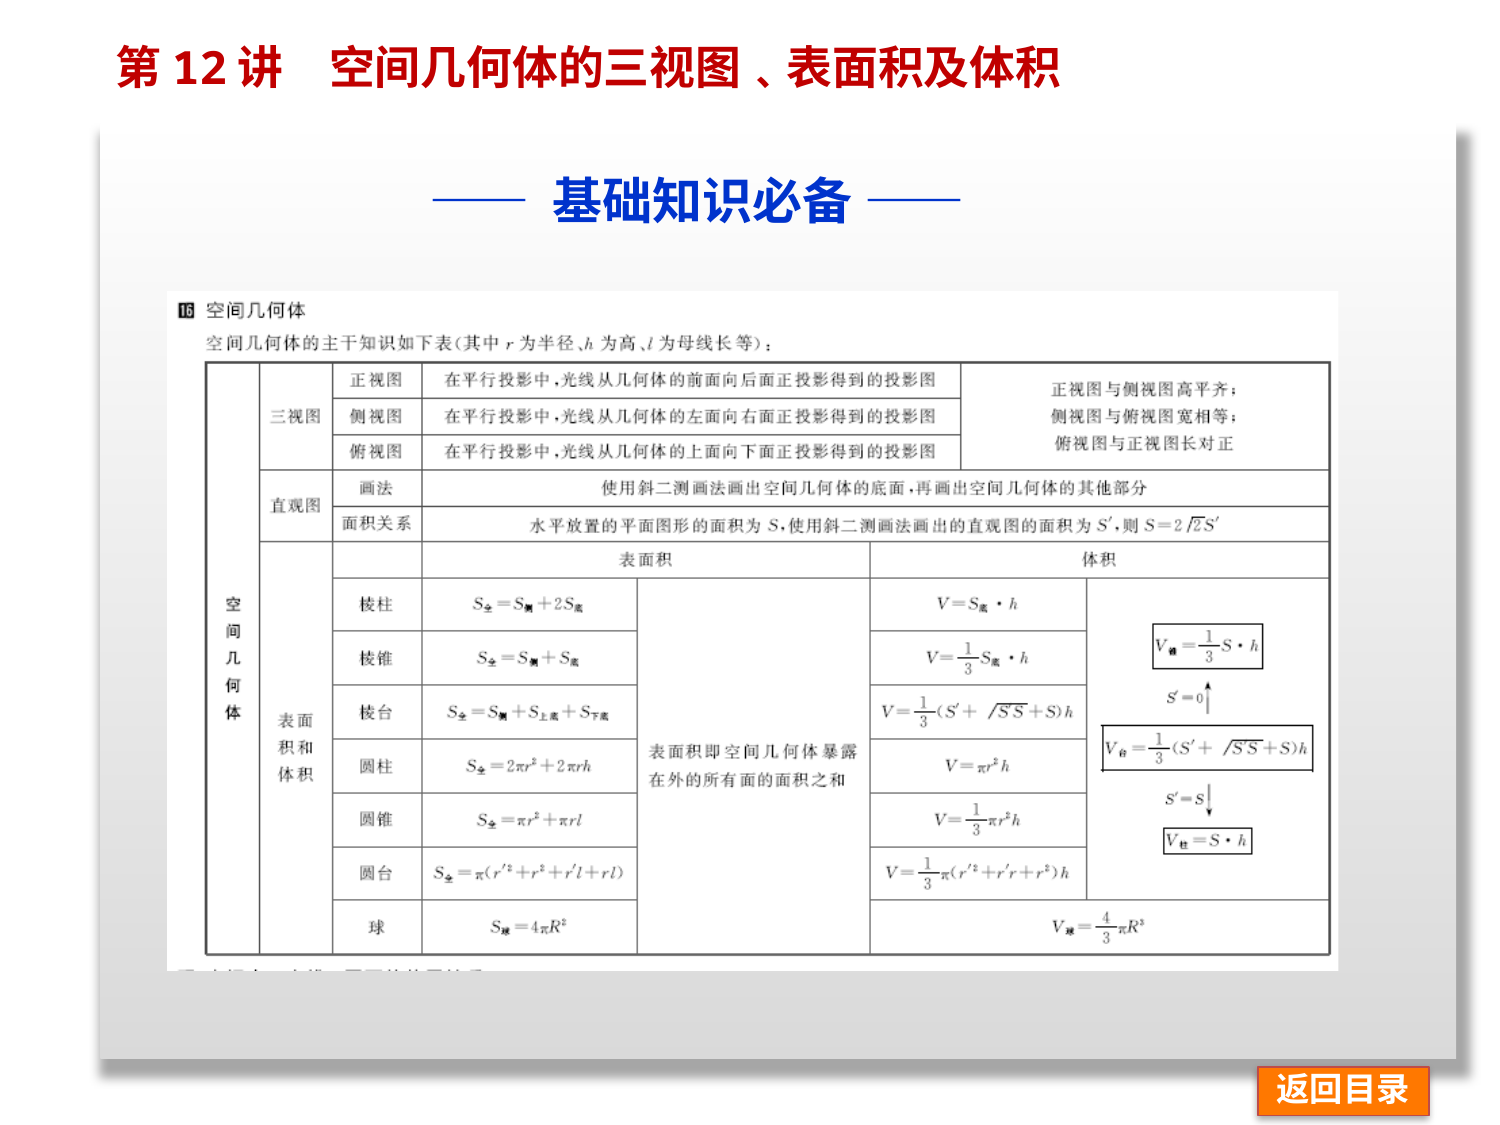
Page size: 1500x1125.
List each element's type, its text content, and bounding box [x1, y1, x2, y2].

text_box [166, 290, 1339, 1040]
list —— 基础知识必备 —— [112, 148, 1282, 338]
text_box 返回目录 [1257, 1066, 1430, 1116]
title 第12讲 空间几何体的三视图﹑表面积及体积 [100, 27, 1199, 106]
